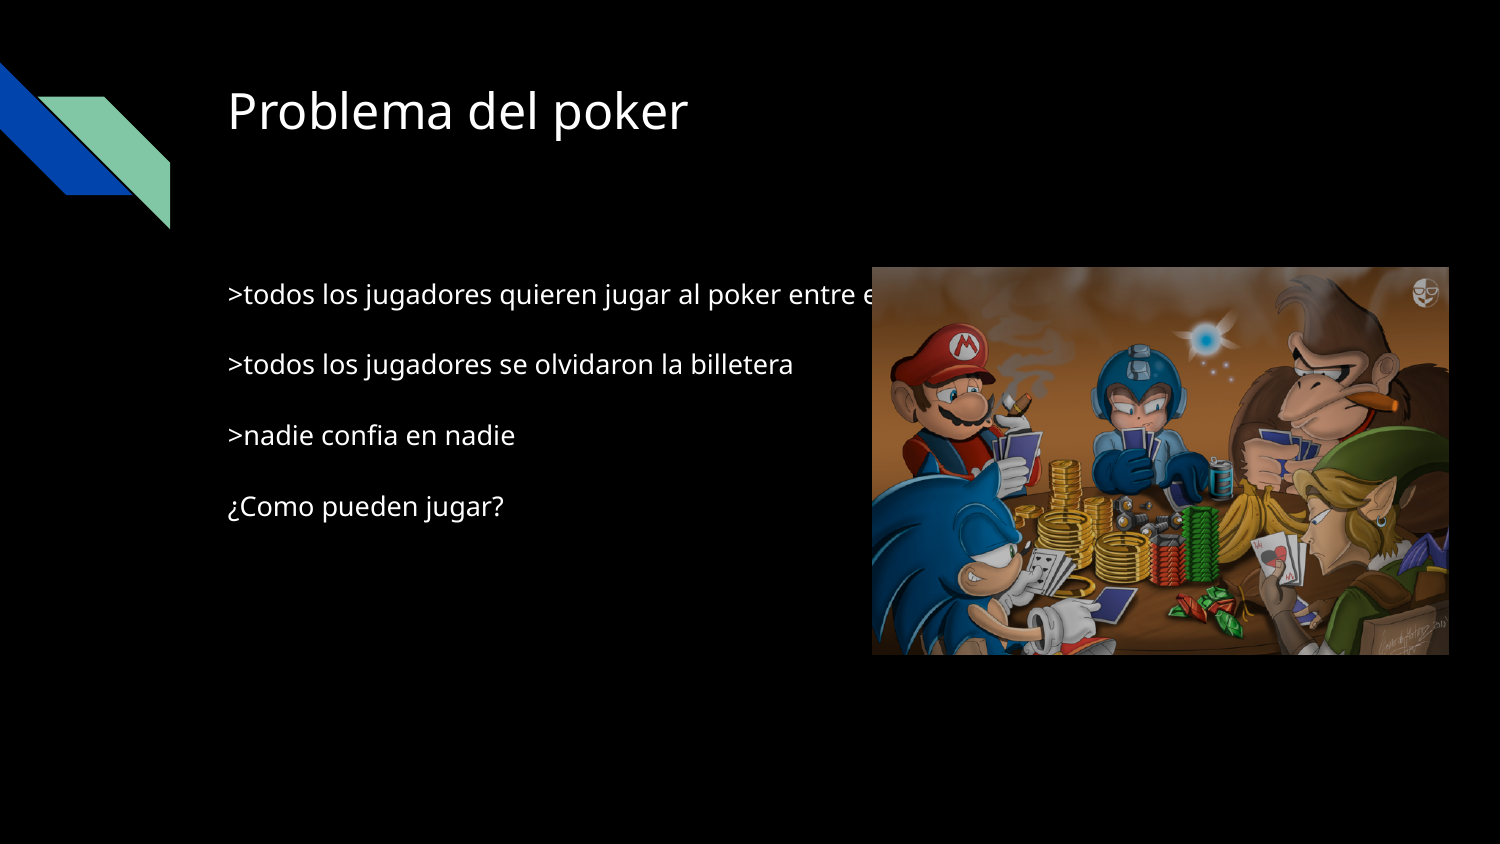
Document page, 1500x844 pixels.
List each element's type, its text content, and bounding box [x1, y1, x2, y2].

title Problema del poker [212, 64, 1368, 215]
picture [871, 267, 1450, 655]
list >todos los jugadores quieren jugar al poker entre ellos >todos los jugadores se olvidaron la billetera >nadie confia en nadie ¿Como pueden jugar? [212, 257, 1368, 735]
